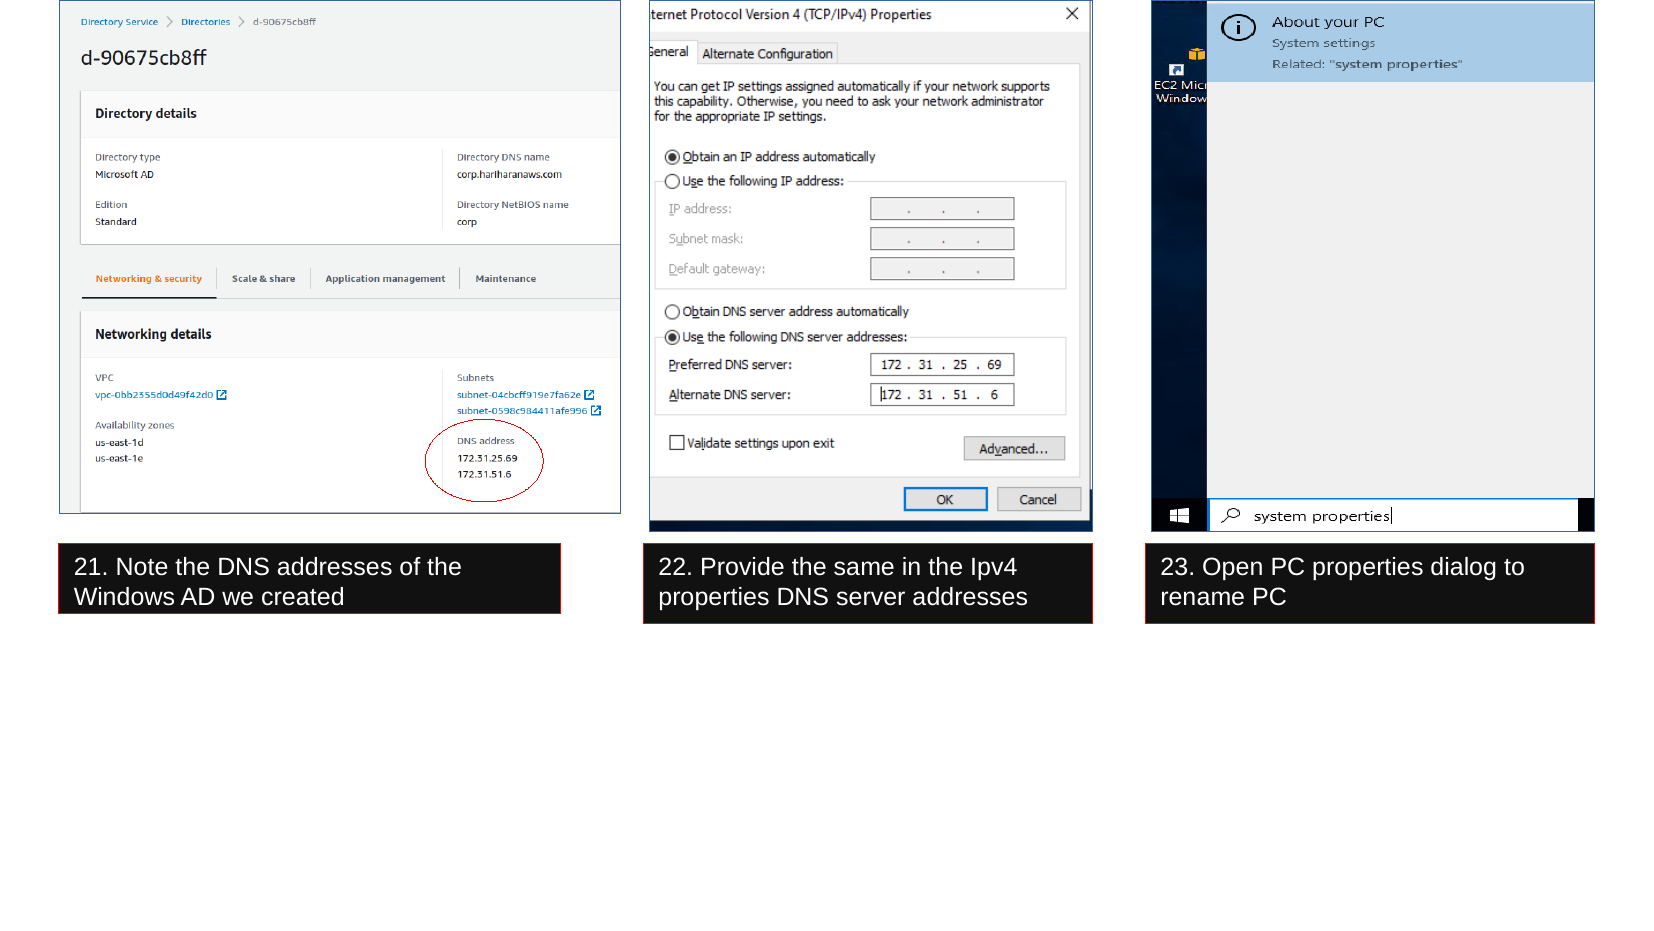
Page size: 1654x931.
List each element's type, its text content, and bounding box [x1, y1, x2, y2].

picture [1151, 0, 1595, 532]
text_box 21. Note the DNS addresses of the Windows AD we created [58, 543, 561, 614]
text_box 23. Open PC properties dialog to rename PC [1145, 543, 1595, 624]
picture [649, 0, 1093, 532]
text_box 22. Provide the same in the Ipv4 properties DNS server addresses [643, 543, 1093, 624]
picture [58, 0, 621, 514]
